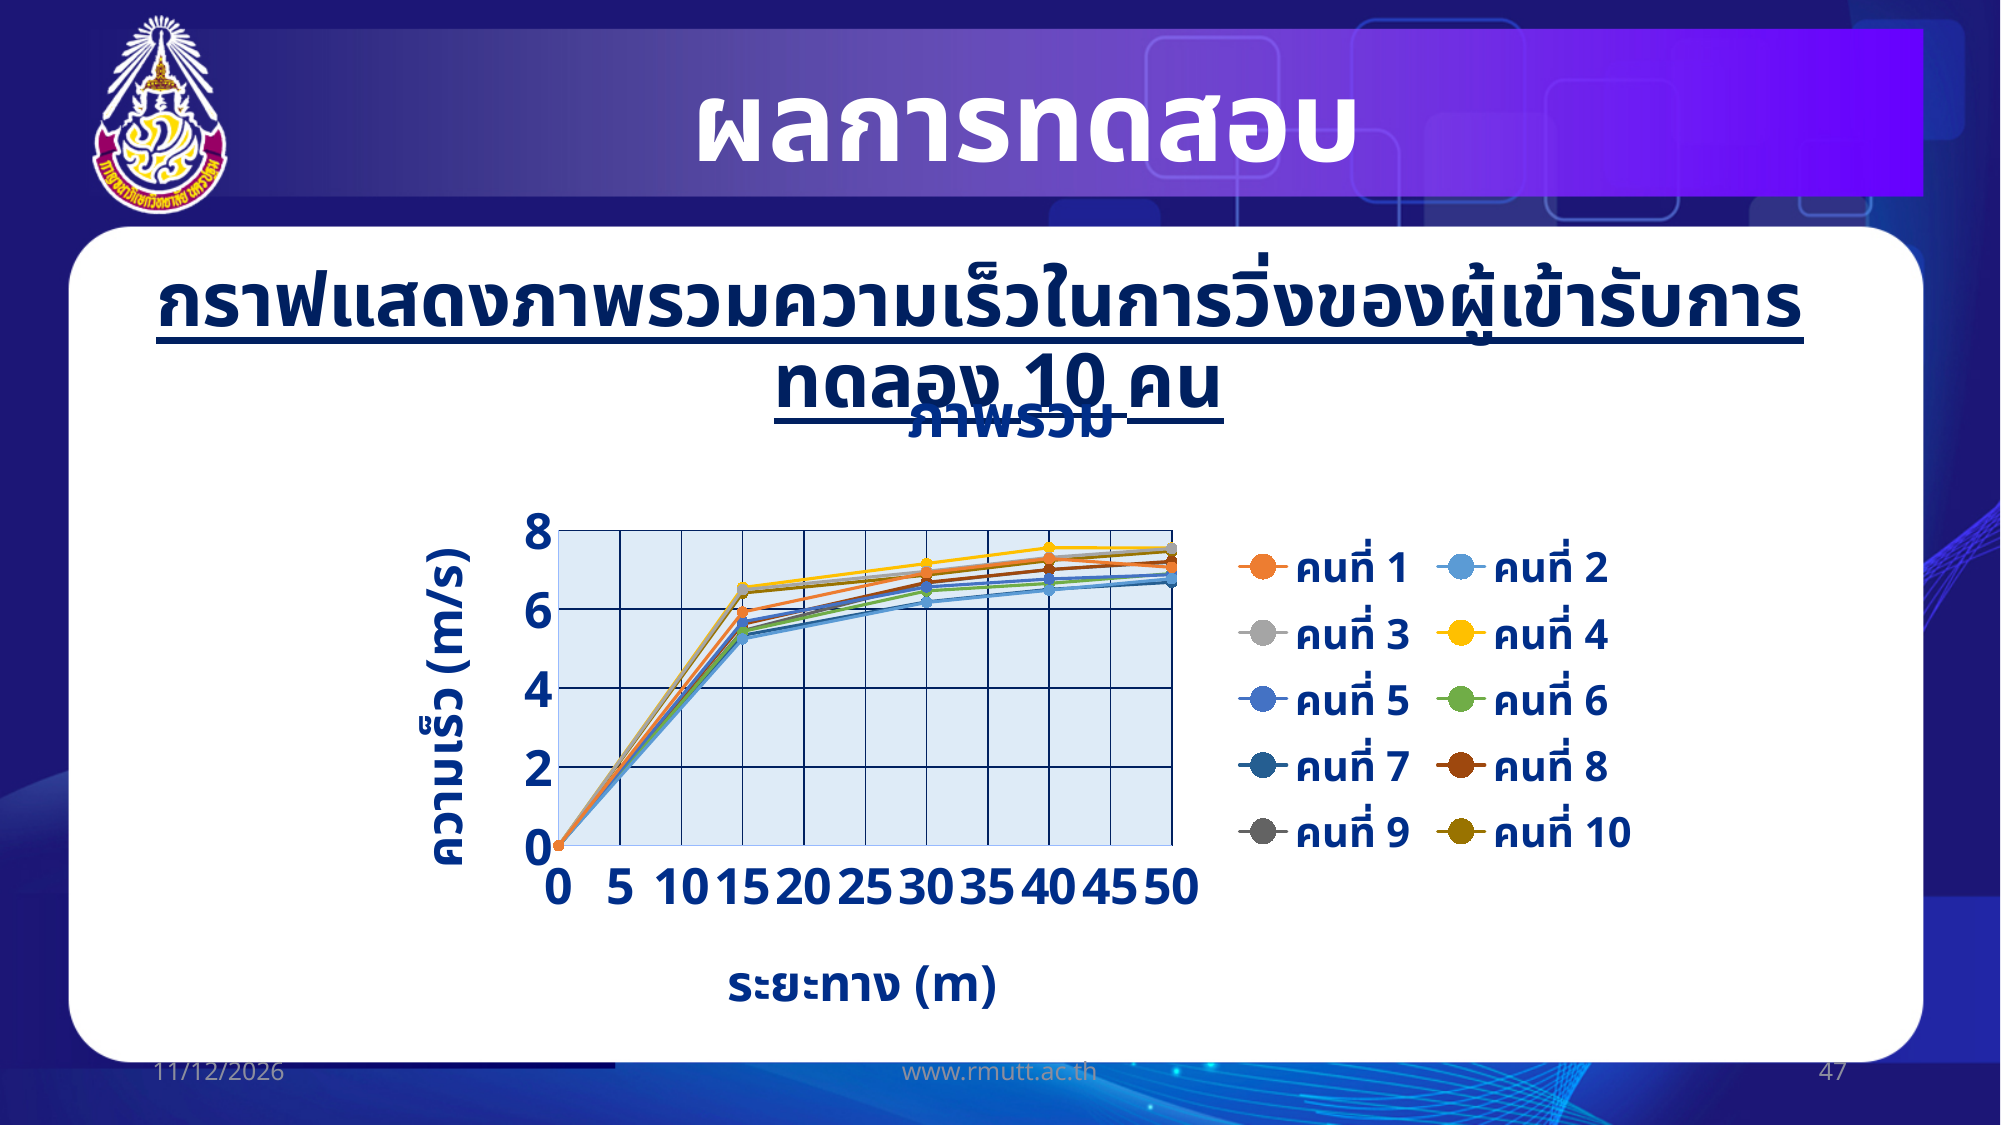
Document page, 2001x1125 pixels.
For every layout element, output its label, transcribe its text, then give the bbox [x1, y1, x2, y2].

slide_number 47 [1412, 1043, 1863, 1103]
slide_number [137, 1043, 588, 1103]
title ผลการทดสอบ [150, 16, 1875, 234]
list กราฟแสดงภาพรวมความเร็วในการวิ่งของผู้เข้ารับการทดลอง 10 คน [97, 254, 1863, 1043]
picture [0, 0, 2001, 1125]
chart [367, 334, 1658, 1064]
footer www.rmutt.ac.th [662, 1064, 1338, 1103]
